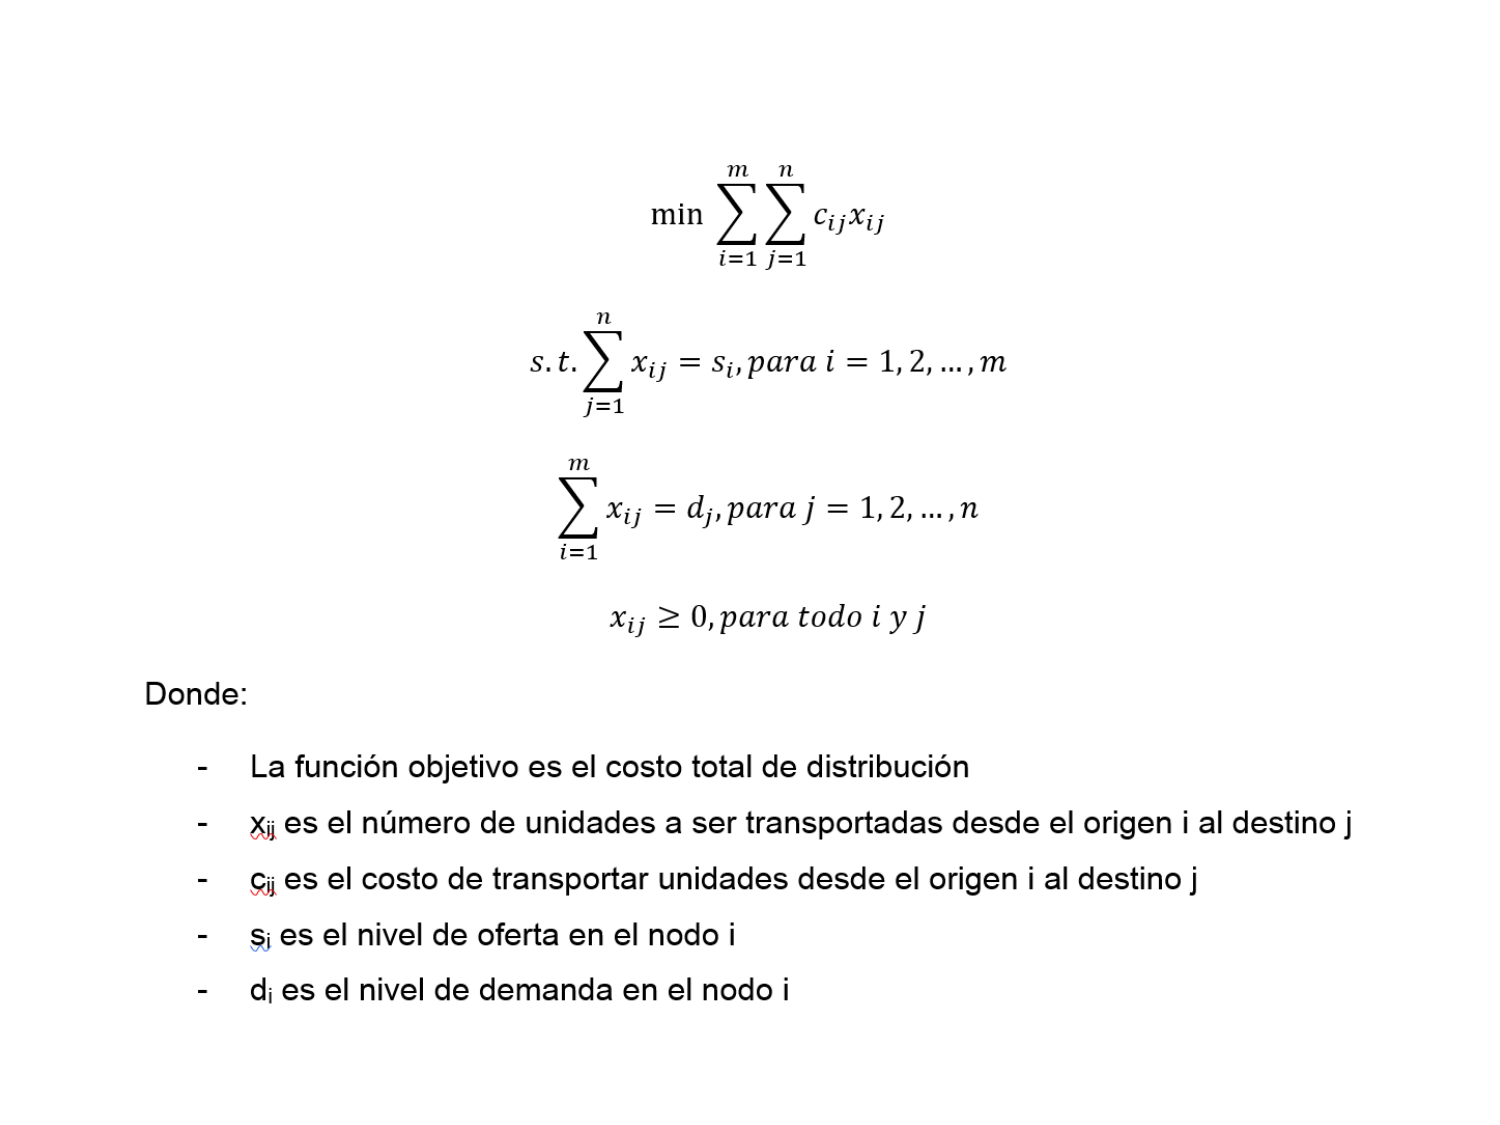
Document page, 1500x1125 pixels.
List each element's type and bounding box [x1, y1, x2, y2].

list [82, 106, 1418, 1019]
